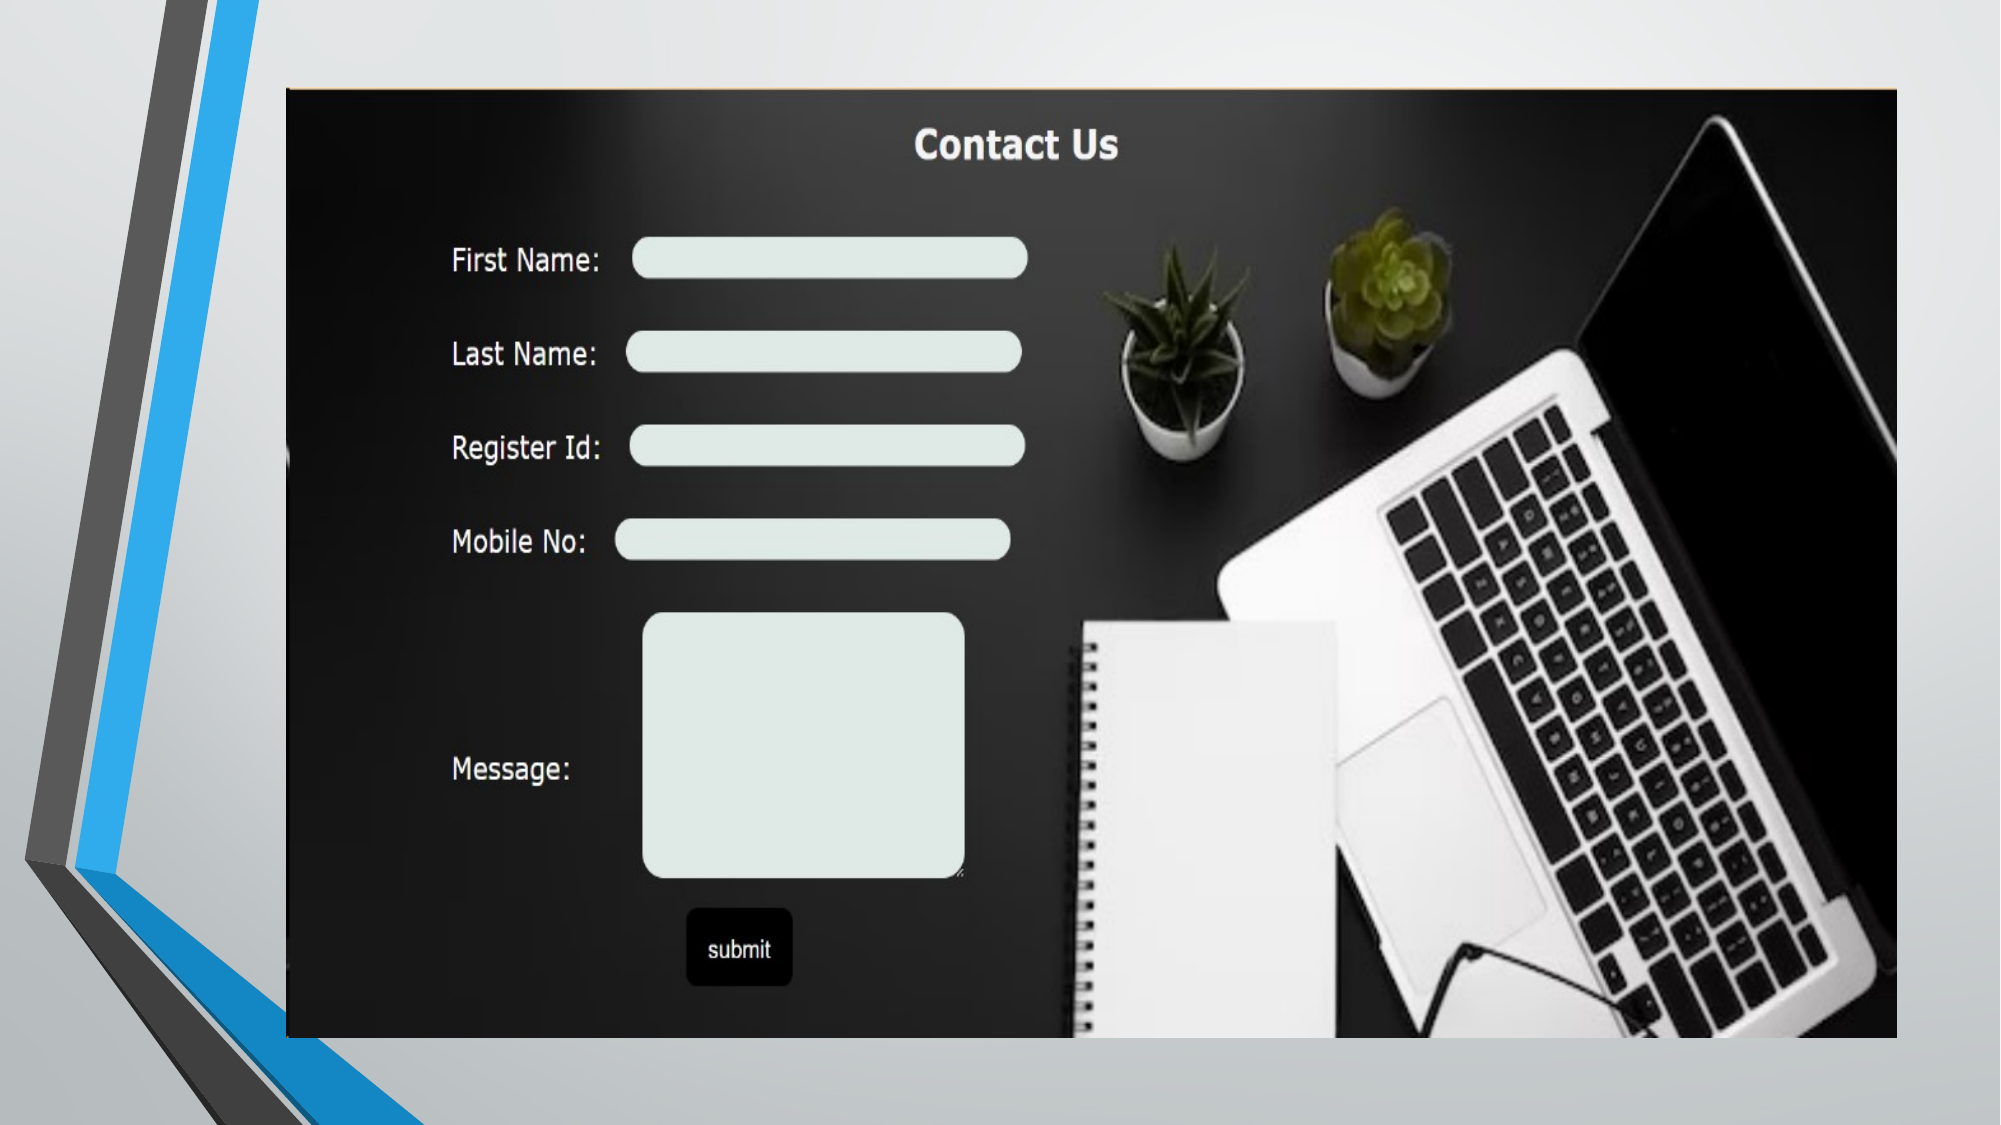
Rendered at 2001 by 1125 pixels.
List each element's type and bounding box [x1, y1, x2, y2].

picture [285, 87, 1897, 1038]
